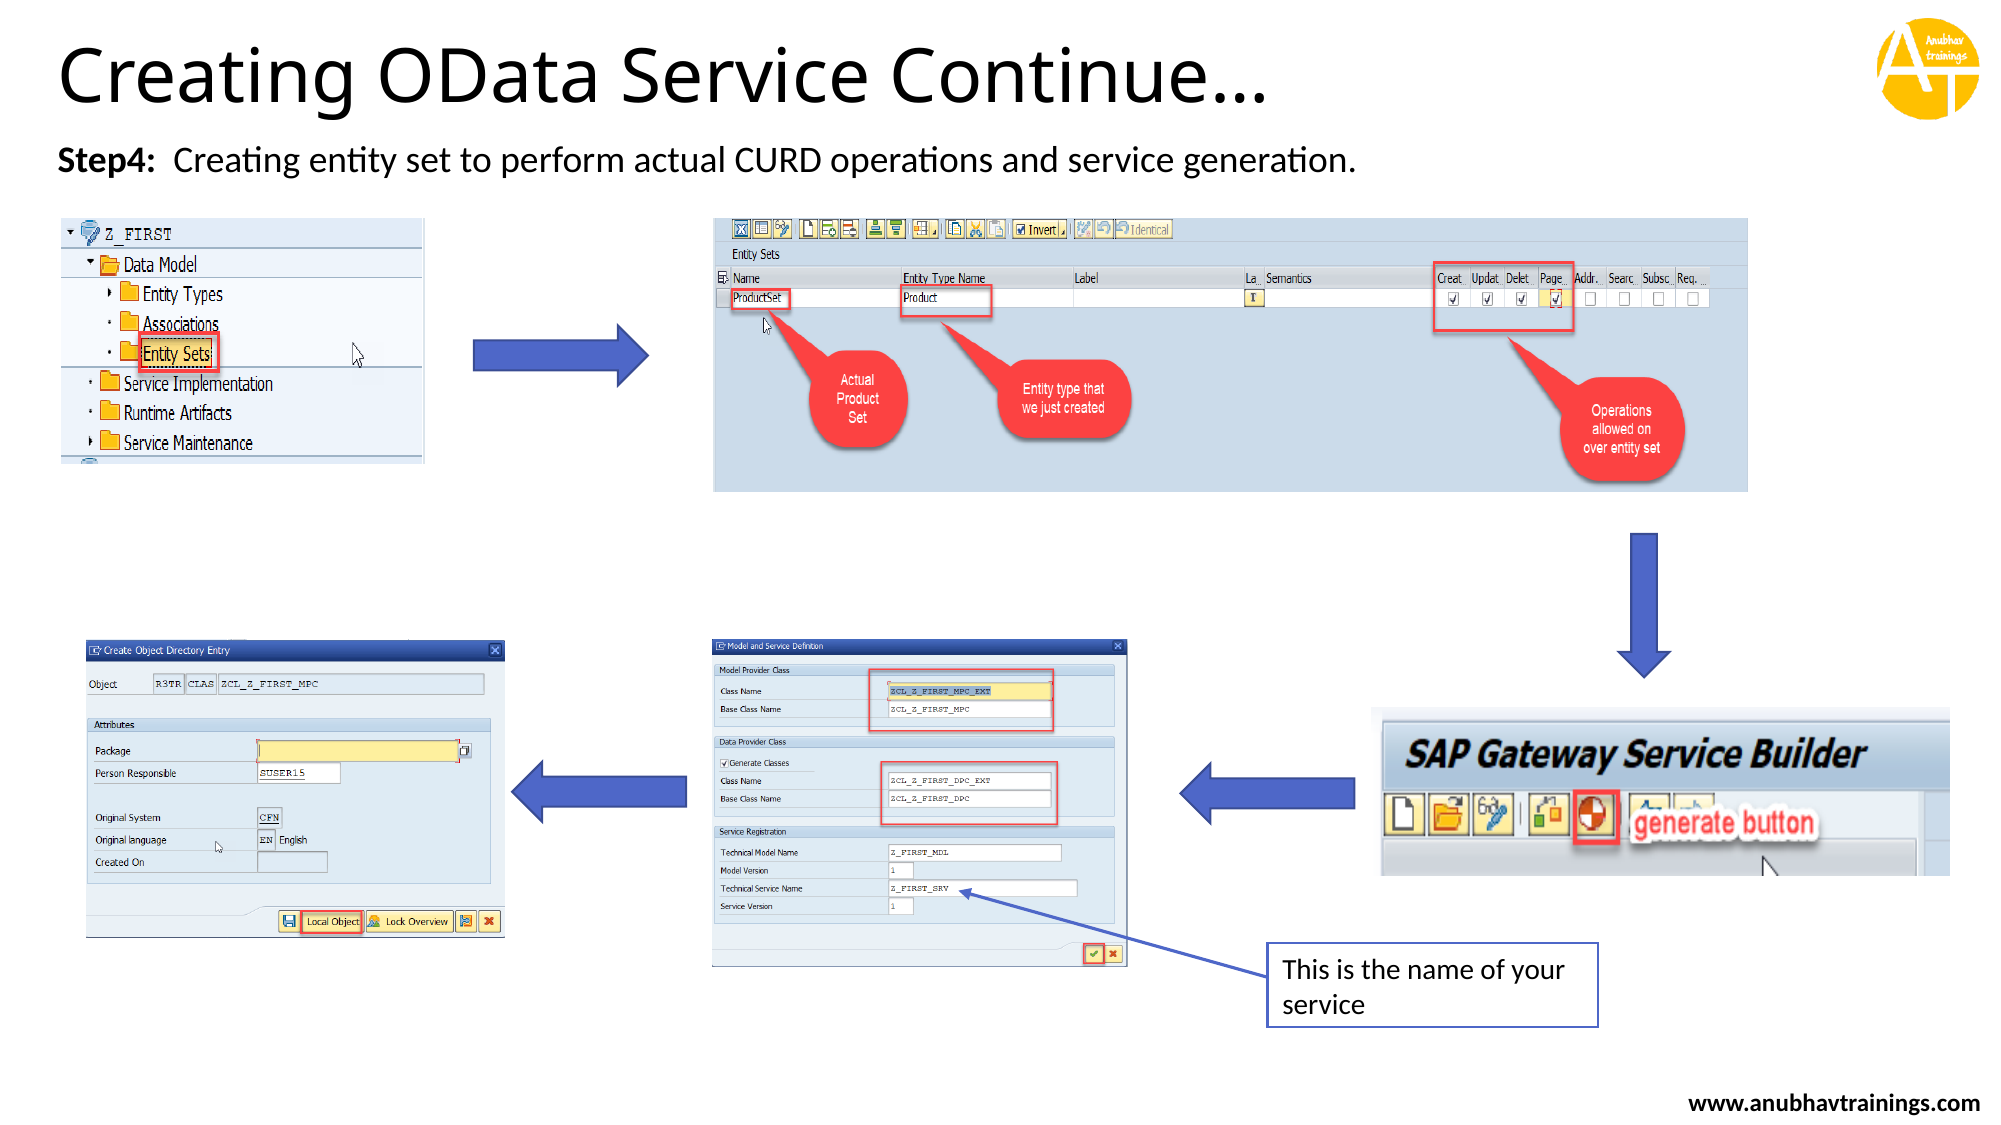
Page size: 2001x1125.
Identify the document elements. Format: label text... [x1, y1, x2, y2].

picture [1371, 707, 1950, 876]
text_box Step4: Creating entity set to perform actual CURD operations and service generation. [42, 127, 1874, 188]
picture [86, 639, 505, 938]
footer www.anubhavtrainings.com [1669, 1089, 2000, 1114]
text_box [510, 759, 688, 825]
picture [1866, 11, 1985, 128]
text_box [1178, 760, 1356, 826]
text_box Creating OData Service Continue… [42, 30, 1464, 127]
text_box [1616, 532, 1673, 679]
picture [61, 218, 425, 464]
picture [713, 218, 1748, 492]
picture [712, 639, 1128, 967]
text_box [958, 890, 1289, 984]
text_box This is the name of your service [1266, 942, 1599, 1028]
text_box [472, 322, 650, 388]
